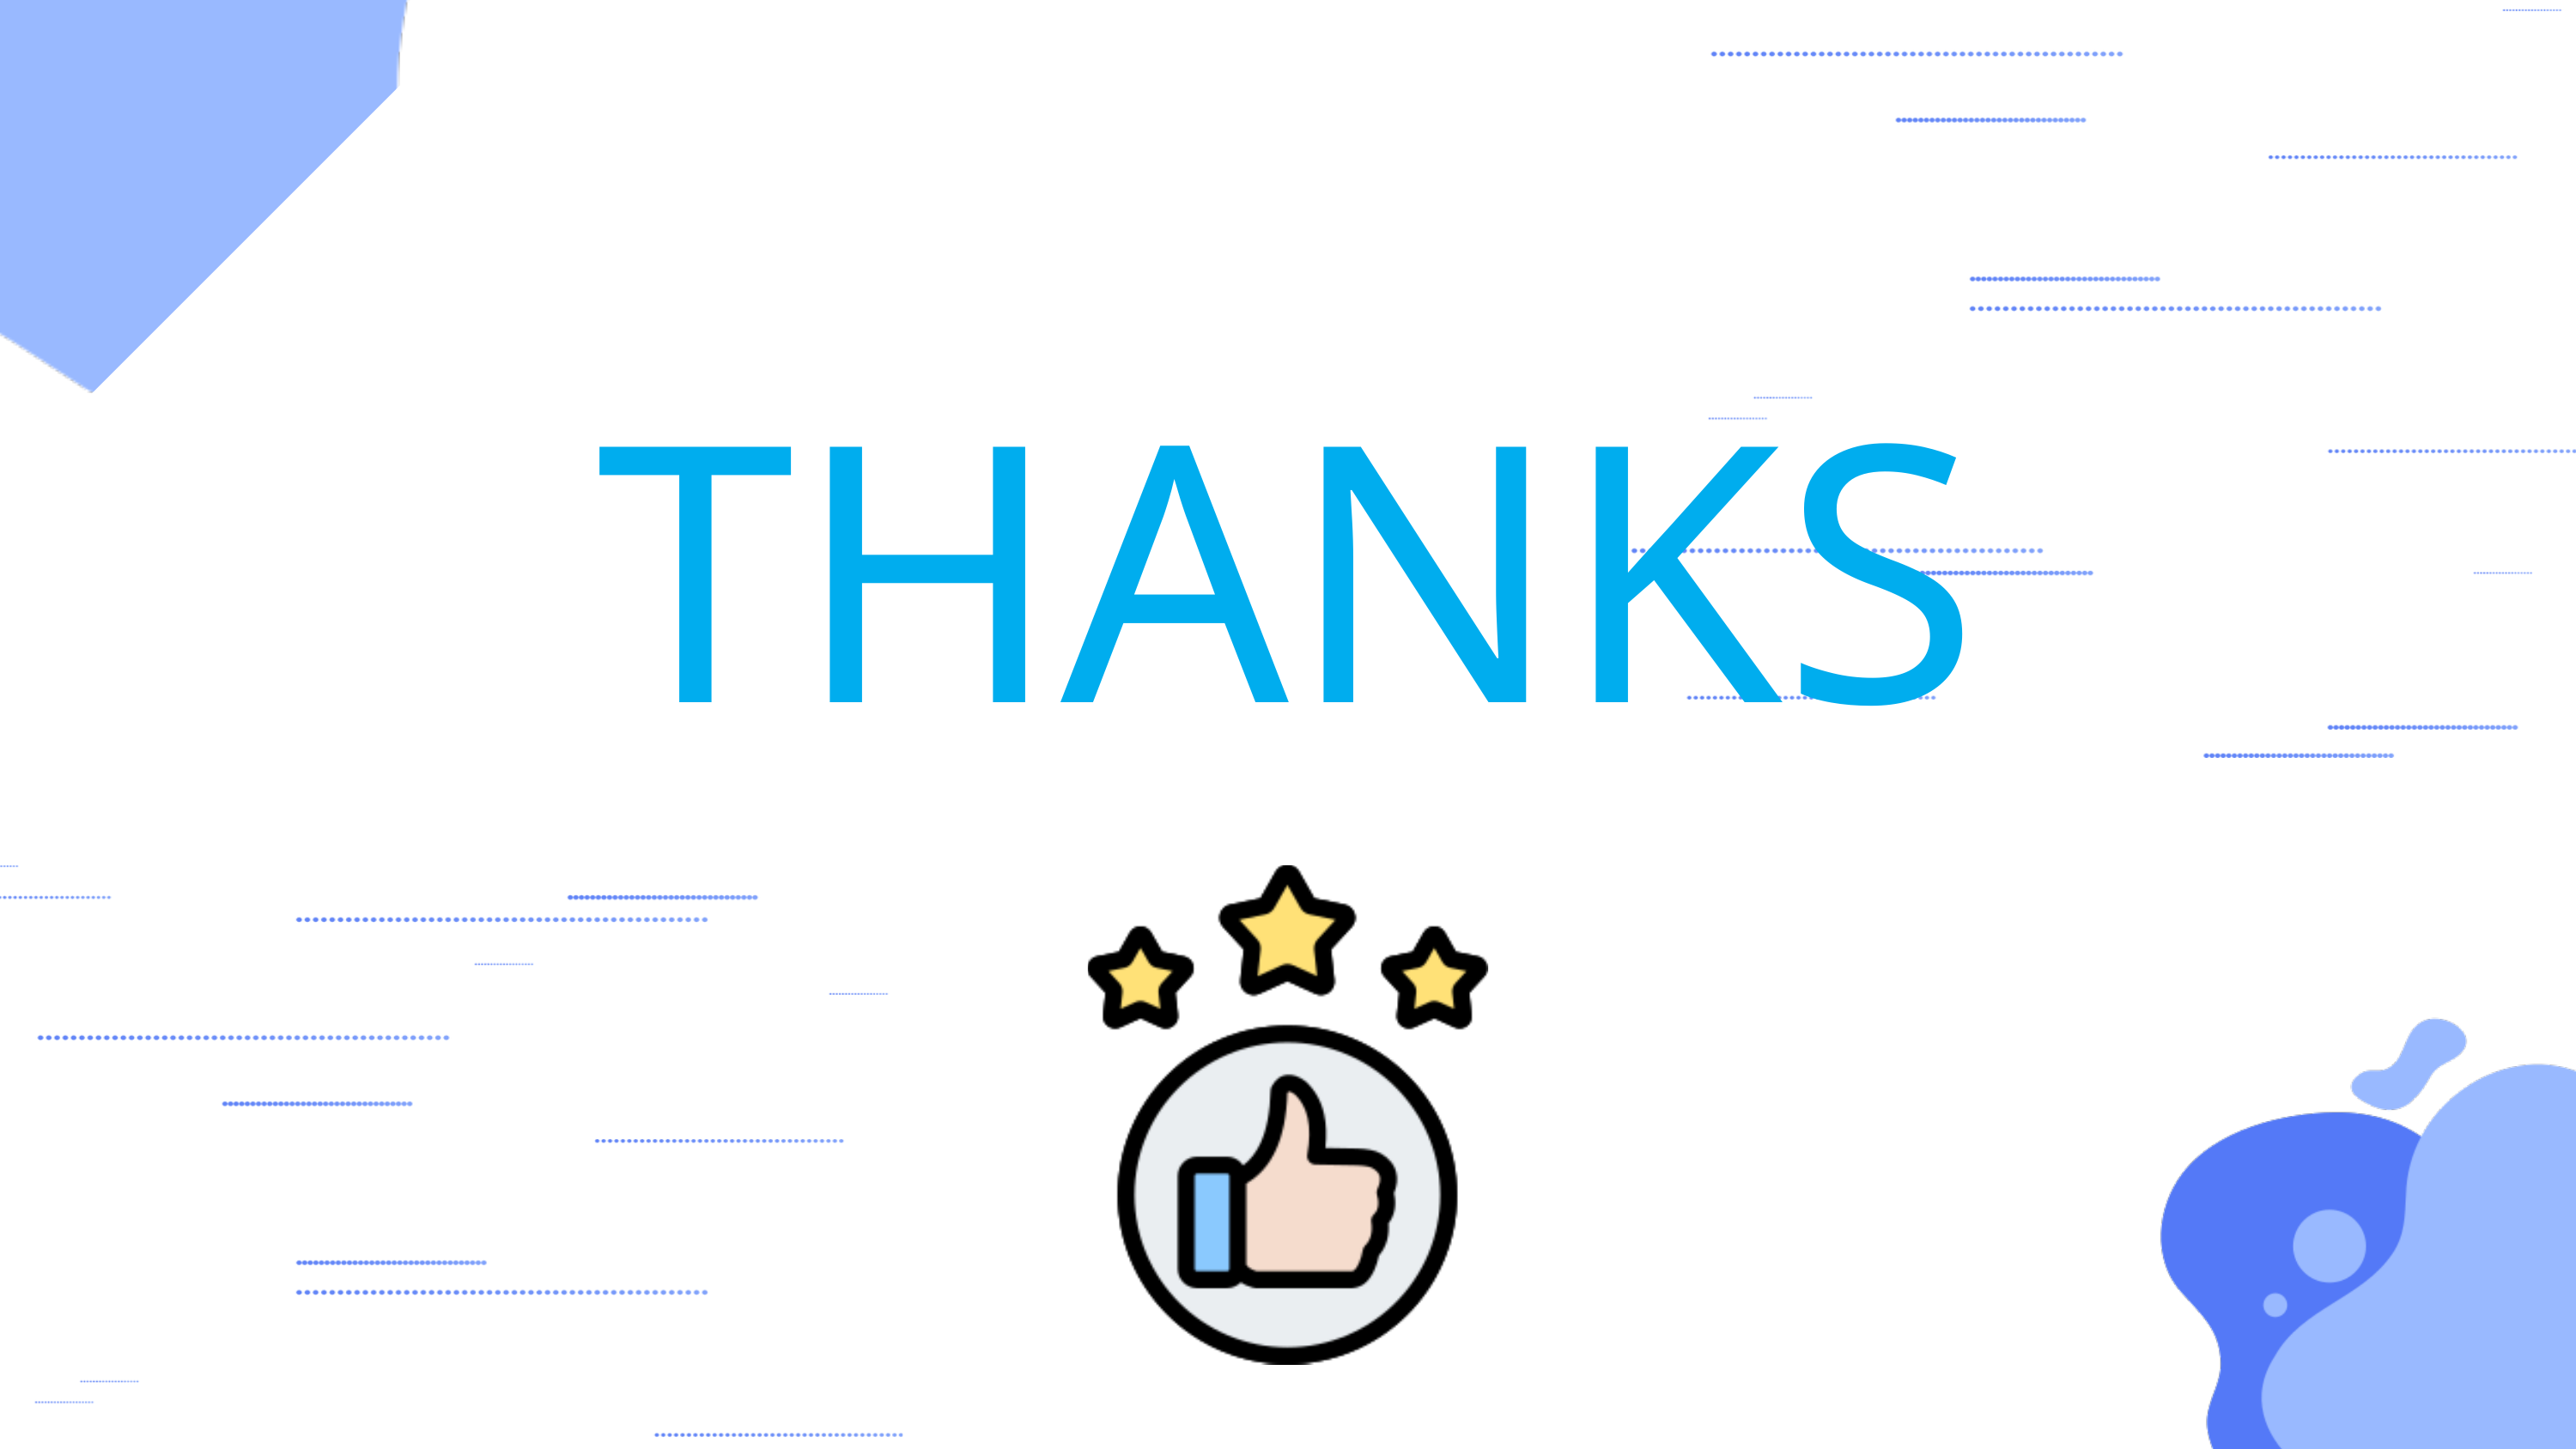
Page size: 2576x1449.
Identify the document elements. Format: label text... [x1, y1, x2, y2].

text_box [2152, 1013, 2576, 1449]
text_box [1087, 865, 1489, 1365]
text_box THANKS [312, 273, 2264, 775]
text_box [0, 865, 903, 1449]
text_box [1619, 0, 2576, 758]
text_box [0, 0, 486, 476]
